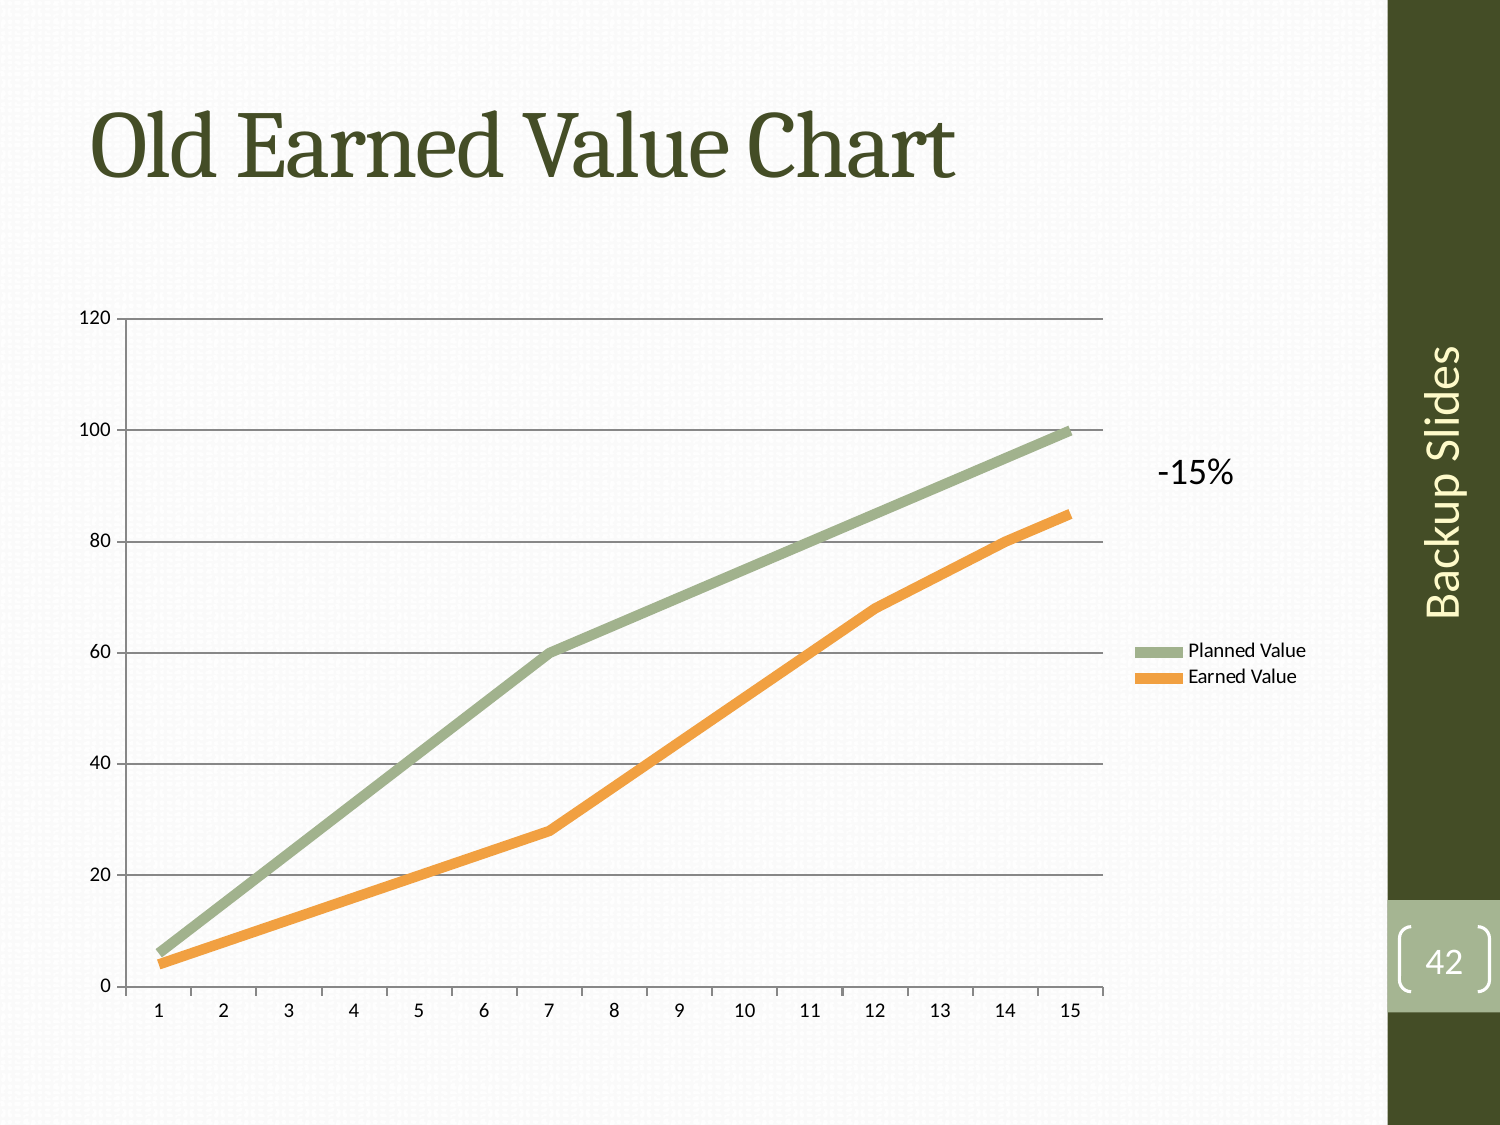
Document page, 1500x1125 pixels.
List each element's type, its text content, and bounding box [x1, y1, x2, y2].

chart [52, 293, 1326, 1038]
slide_number 41 [1397, 925, 1492, 994]
slide_number Backup Slides [1408, 288, 1469, 636]
title Old Earned Value Chart [75, 45, 1325, 233]
